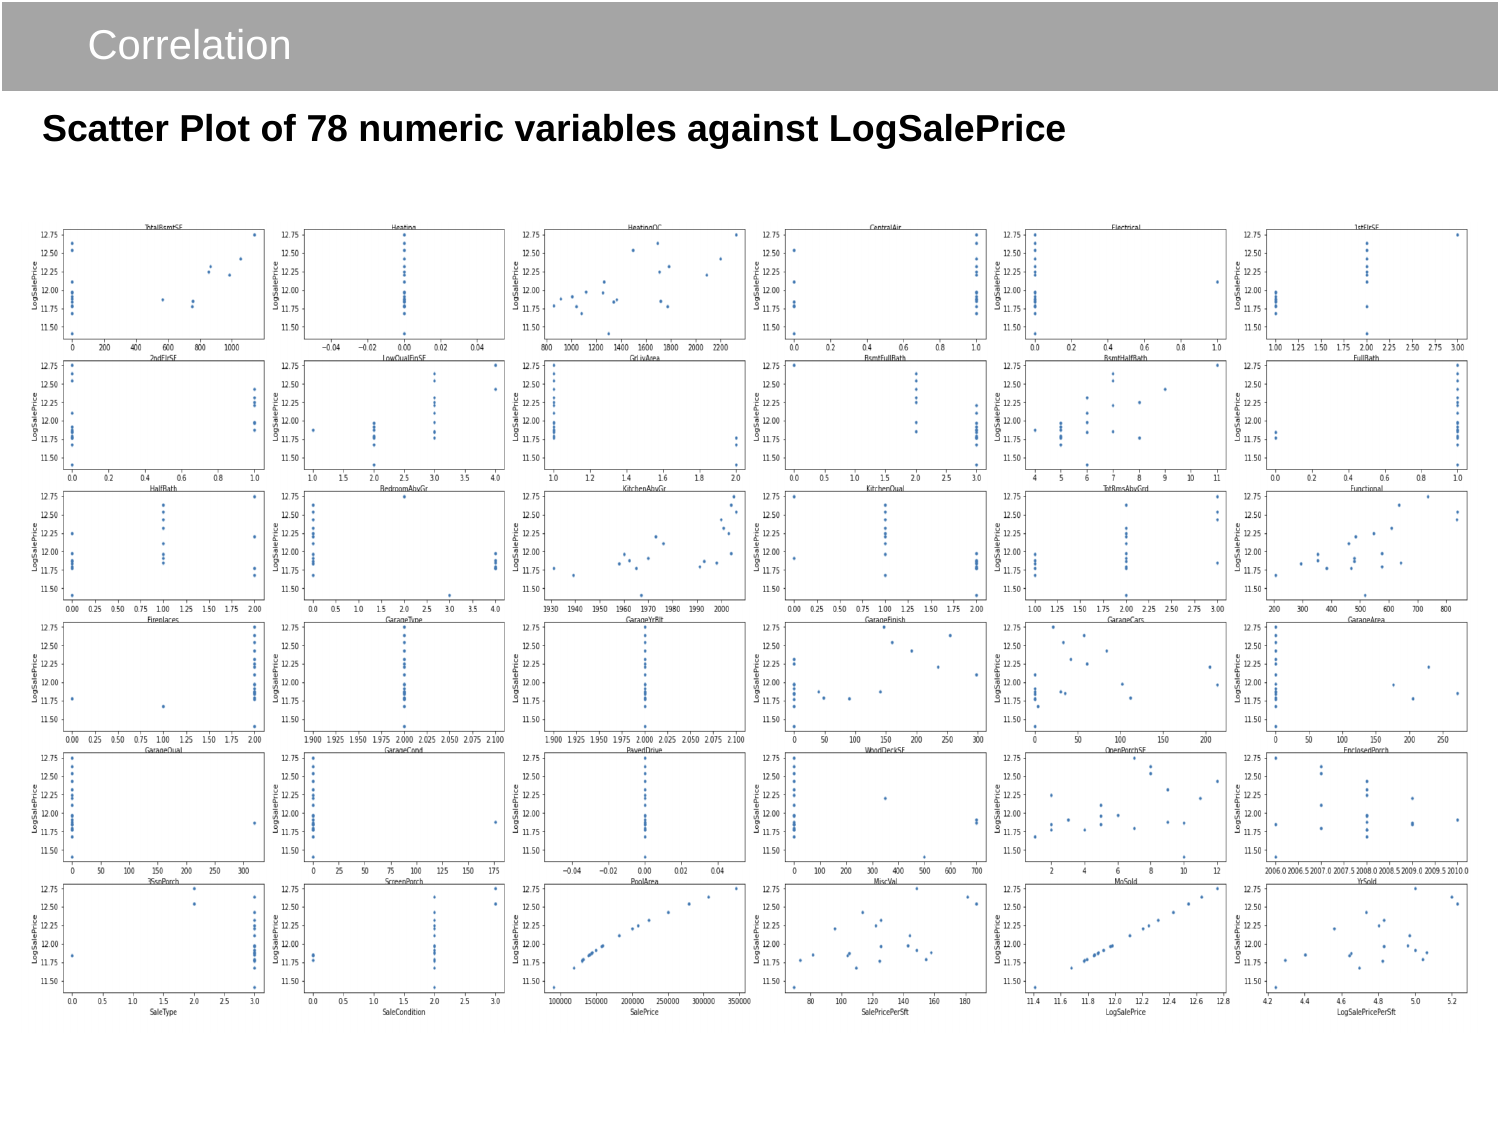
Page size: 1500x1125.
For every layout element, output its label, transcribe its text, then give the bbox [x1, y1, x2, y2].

title Correlation [79, 2, 1231, 91]
picture [21, 222, 1479, 1033]
text_box Scatter Plot of 78 numeric variables against LogSalePrice [34, 101, 1329, 197]
